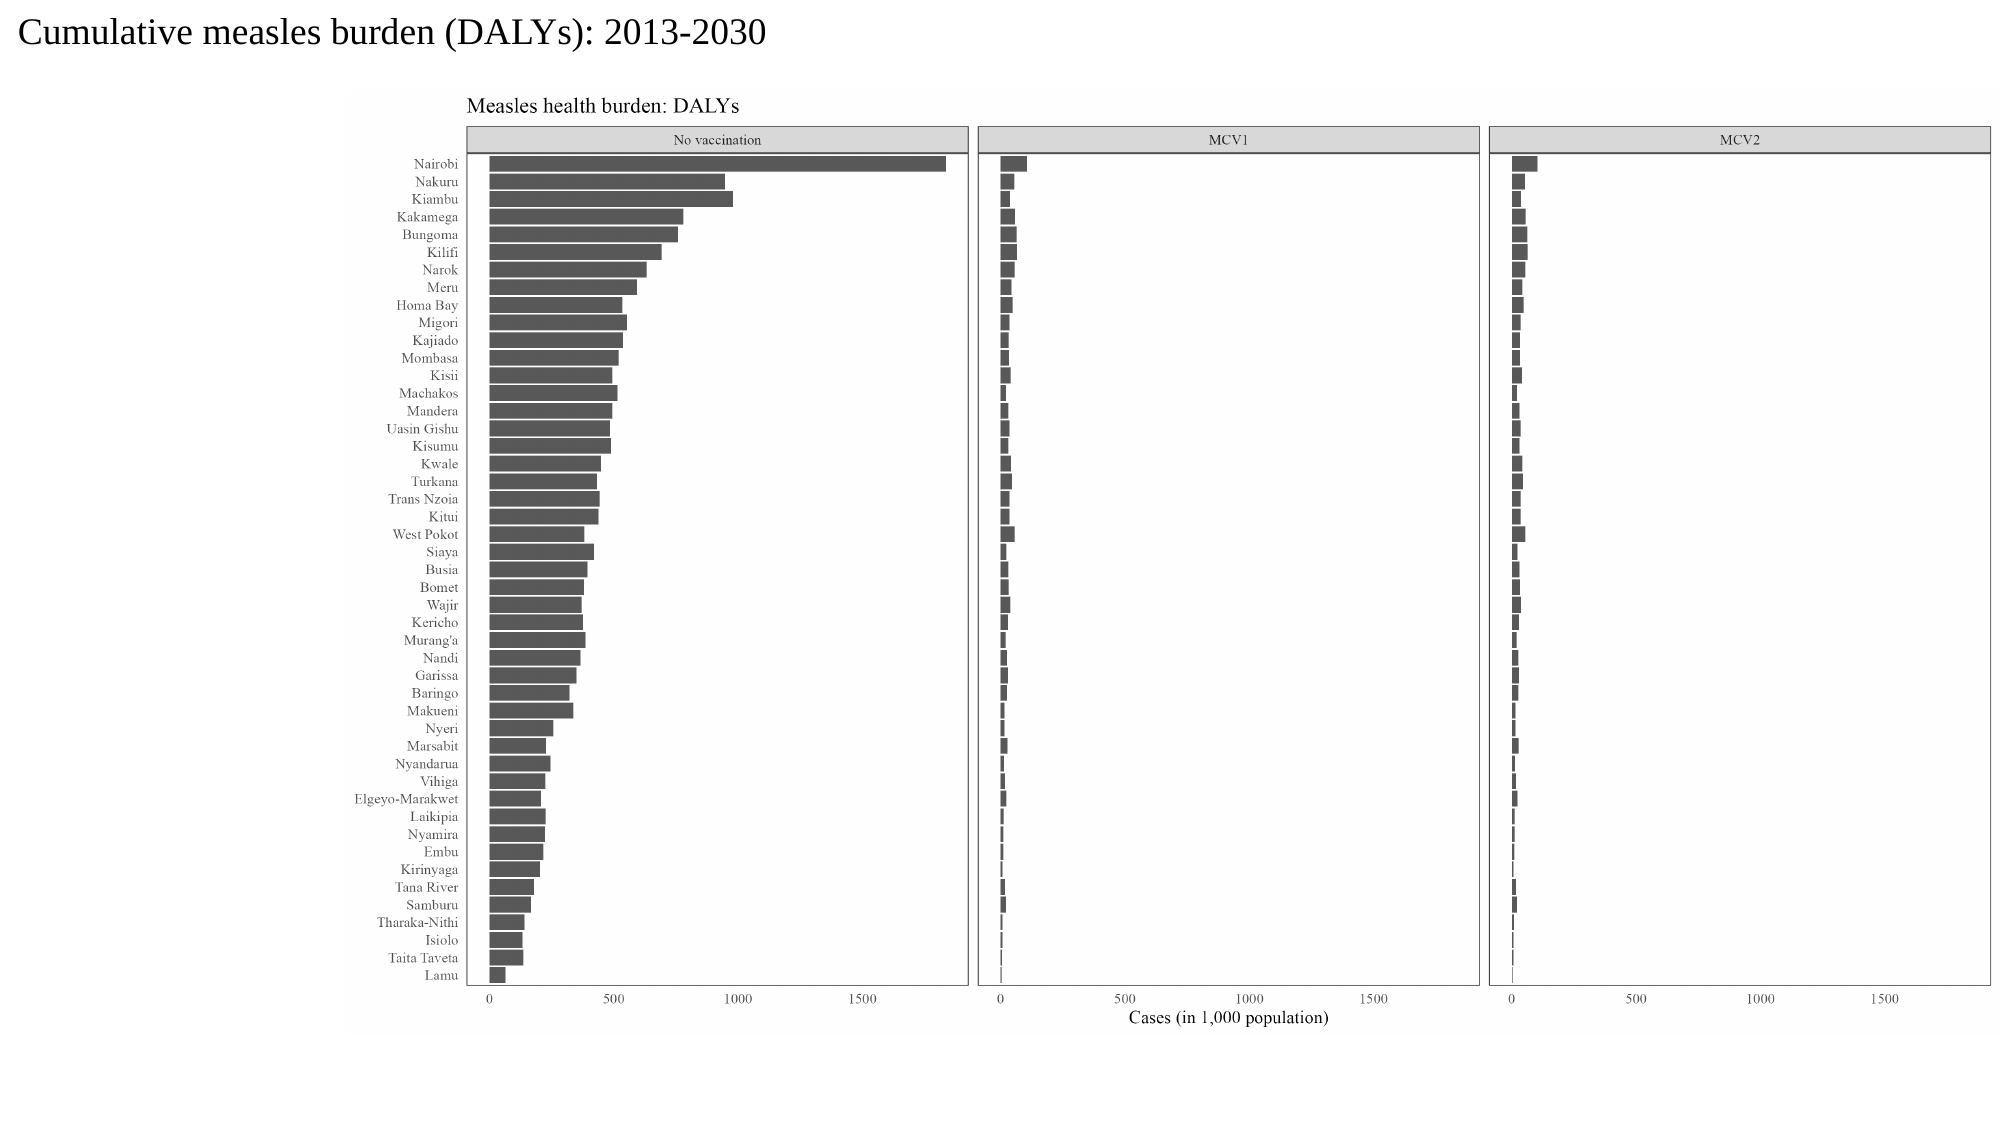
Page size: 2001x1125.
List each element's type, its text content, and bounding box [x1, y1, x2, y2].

text_box Cumulative measles burden (DALYs): 2013-2030 [3, 0, 783, 60]
picture [345, 89, 2000, 1036]
